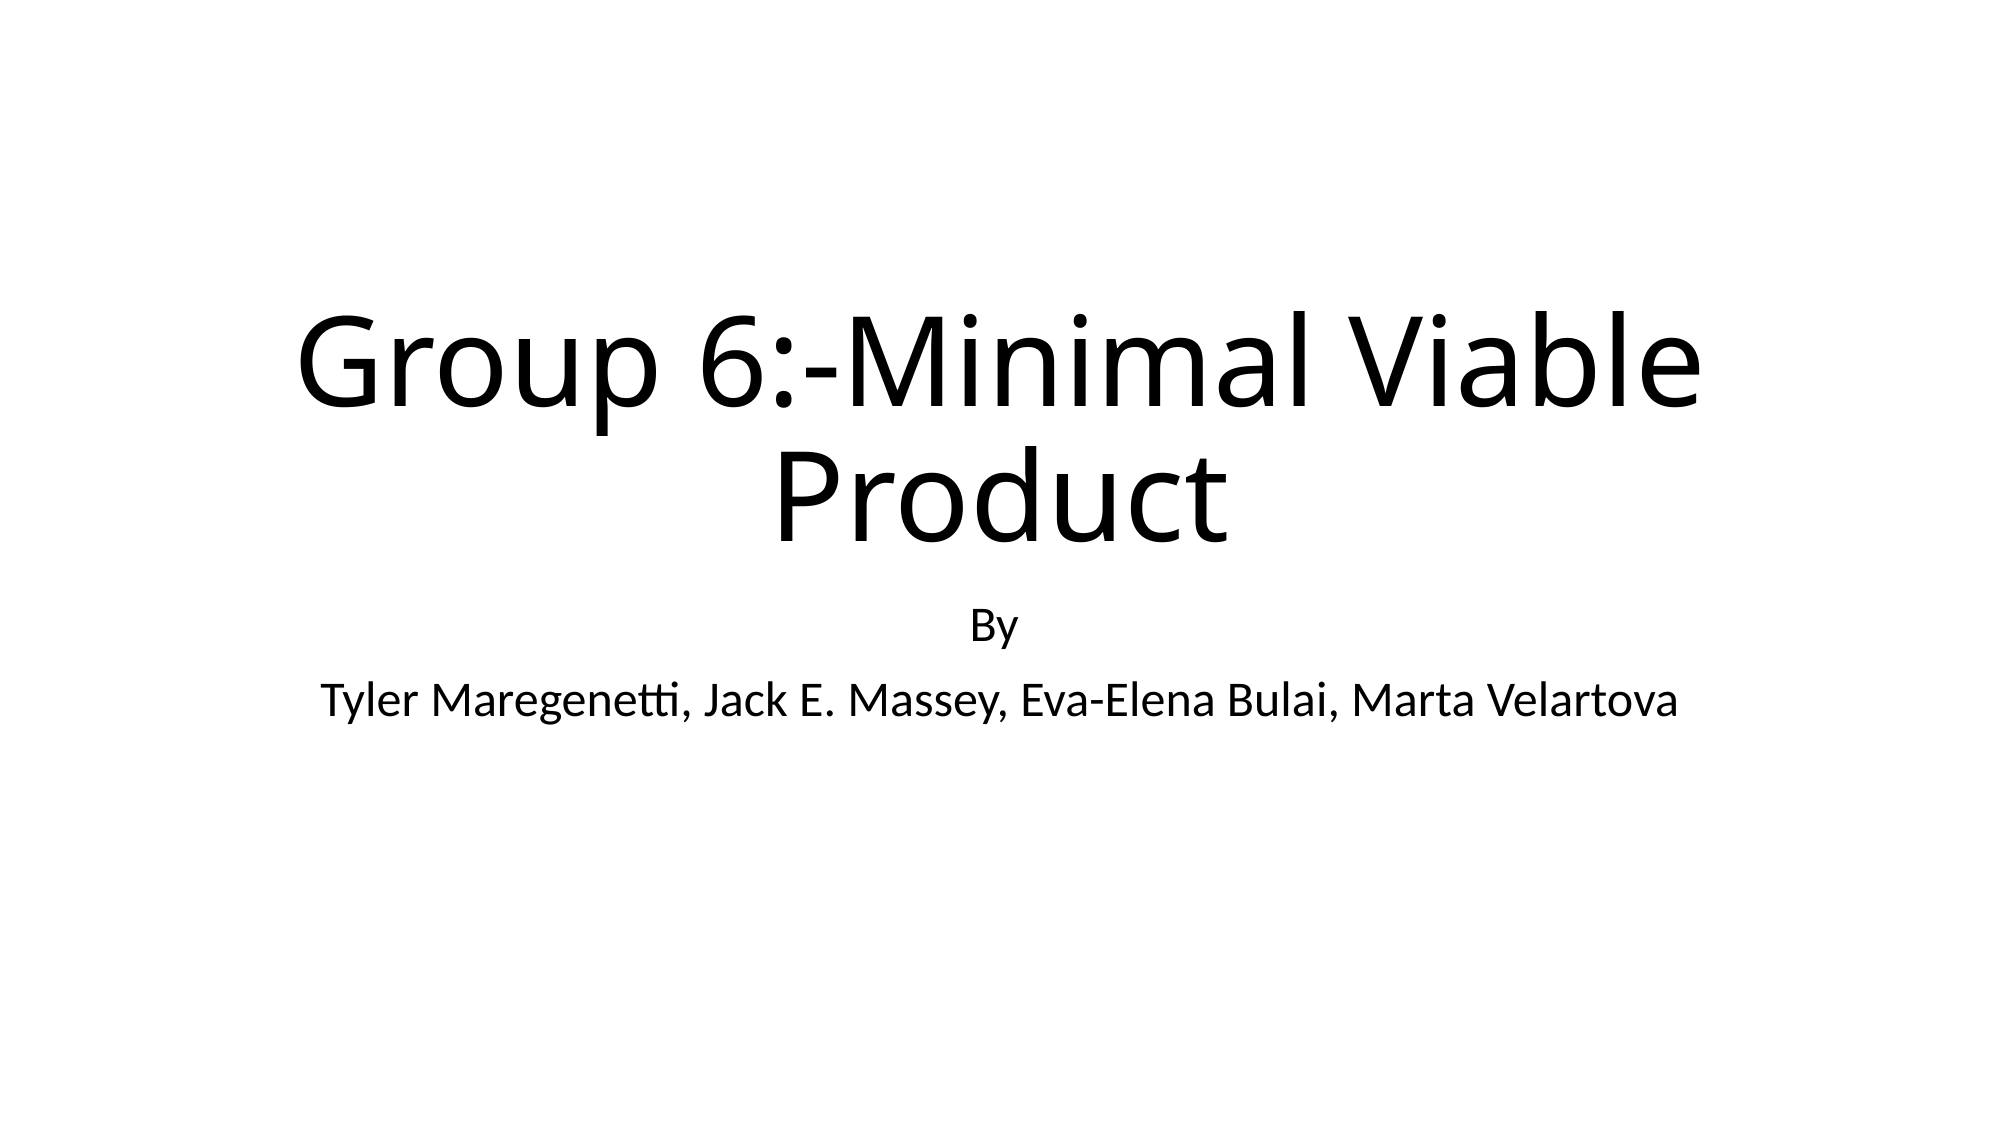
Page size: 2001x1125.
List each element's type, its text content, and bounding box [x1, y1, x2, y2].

subtitle By Tyler Maregenetti, Jack E. Massey, Eva-Elena Bulai, Marta Velartova [249, 590, 1750, 863]
title Group 6:-Minimal Viable Product [249, 184, 1750, 576]
